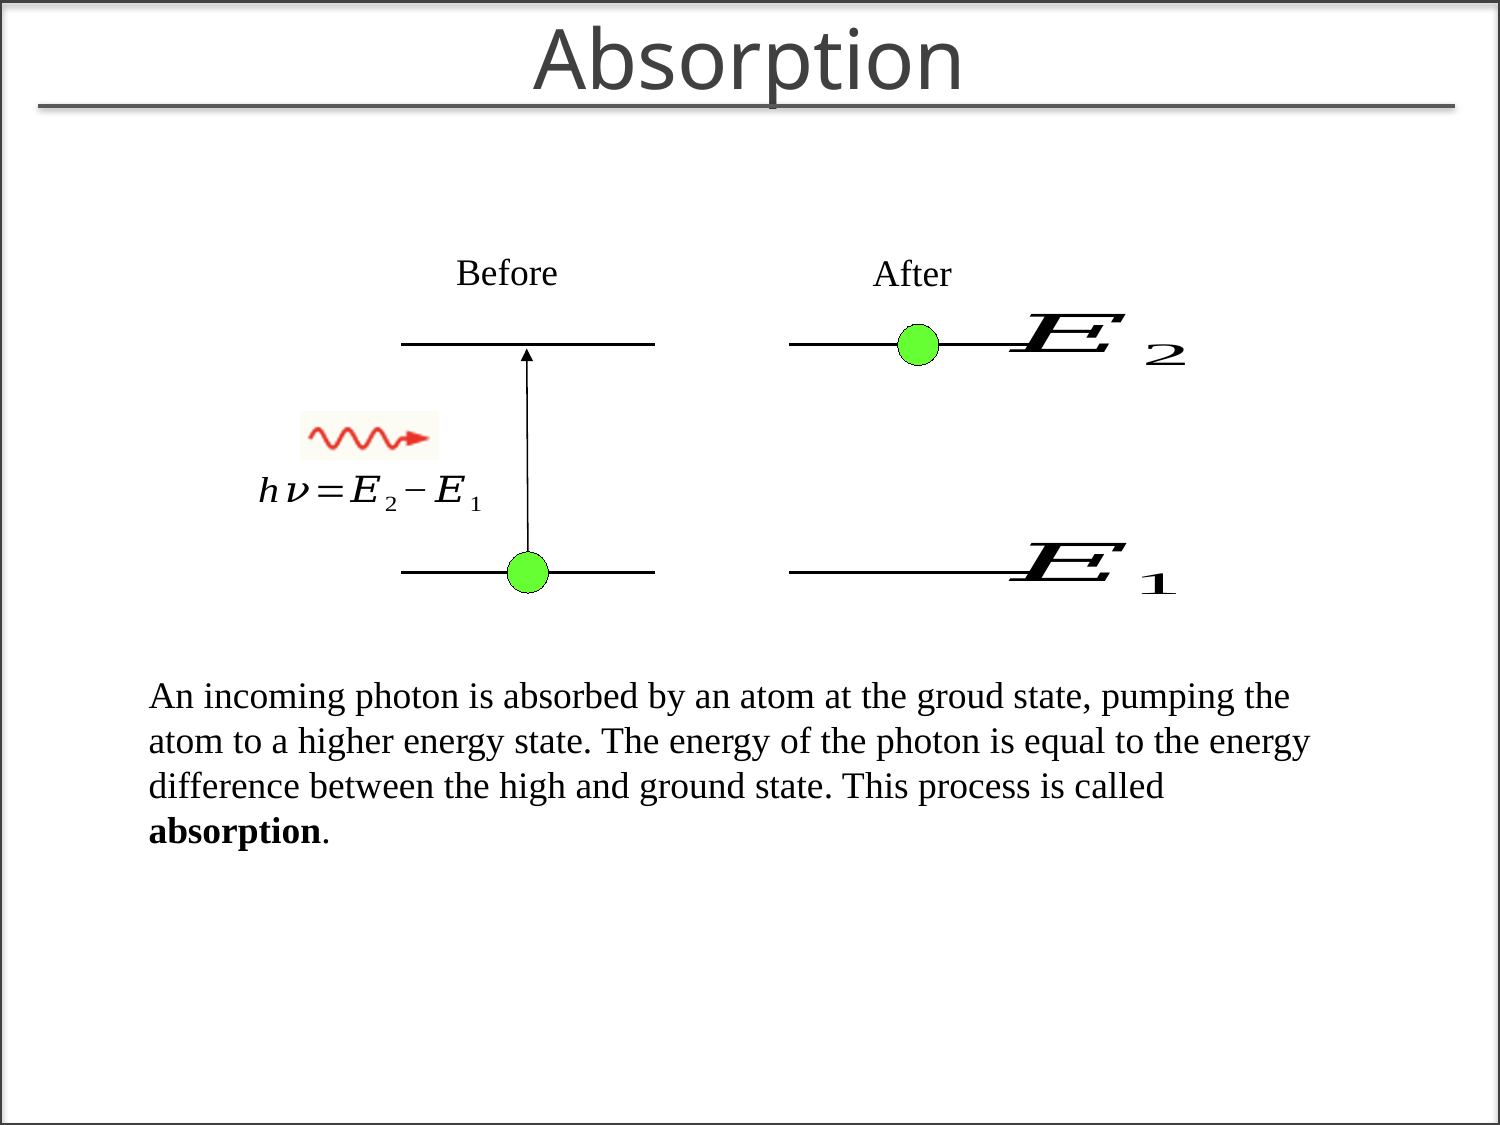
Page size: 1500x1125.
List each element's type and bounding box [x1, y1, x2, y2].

text_box [0, 0, 1500, 1125]
picture [300, 411, 439, 461]
